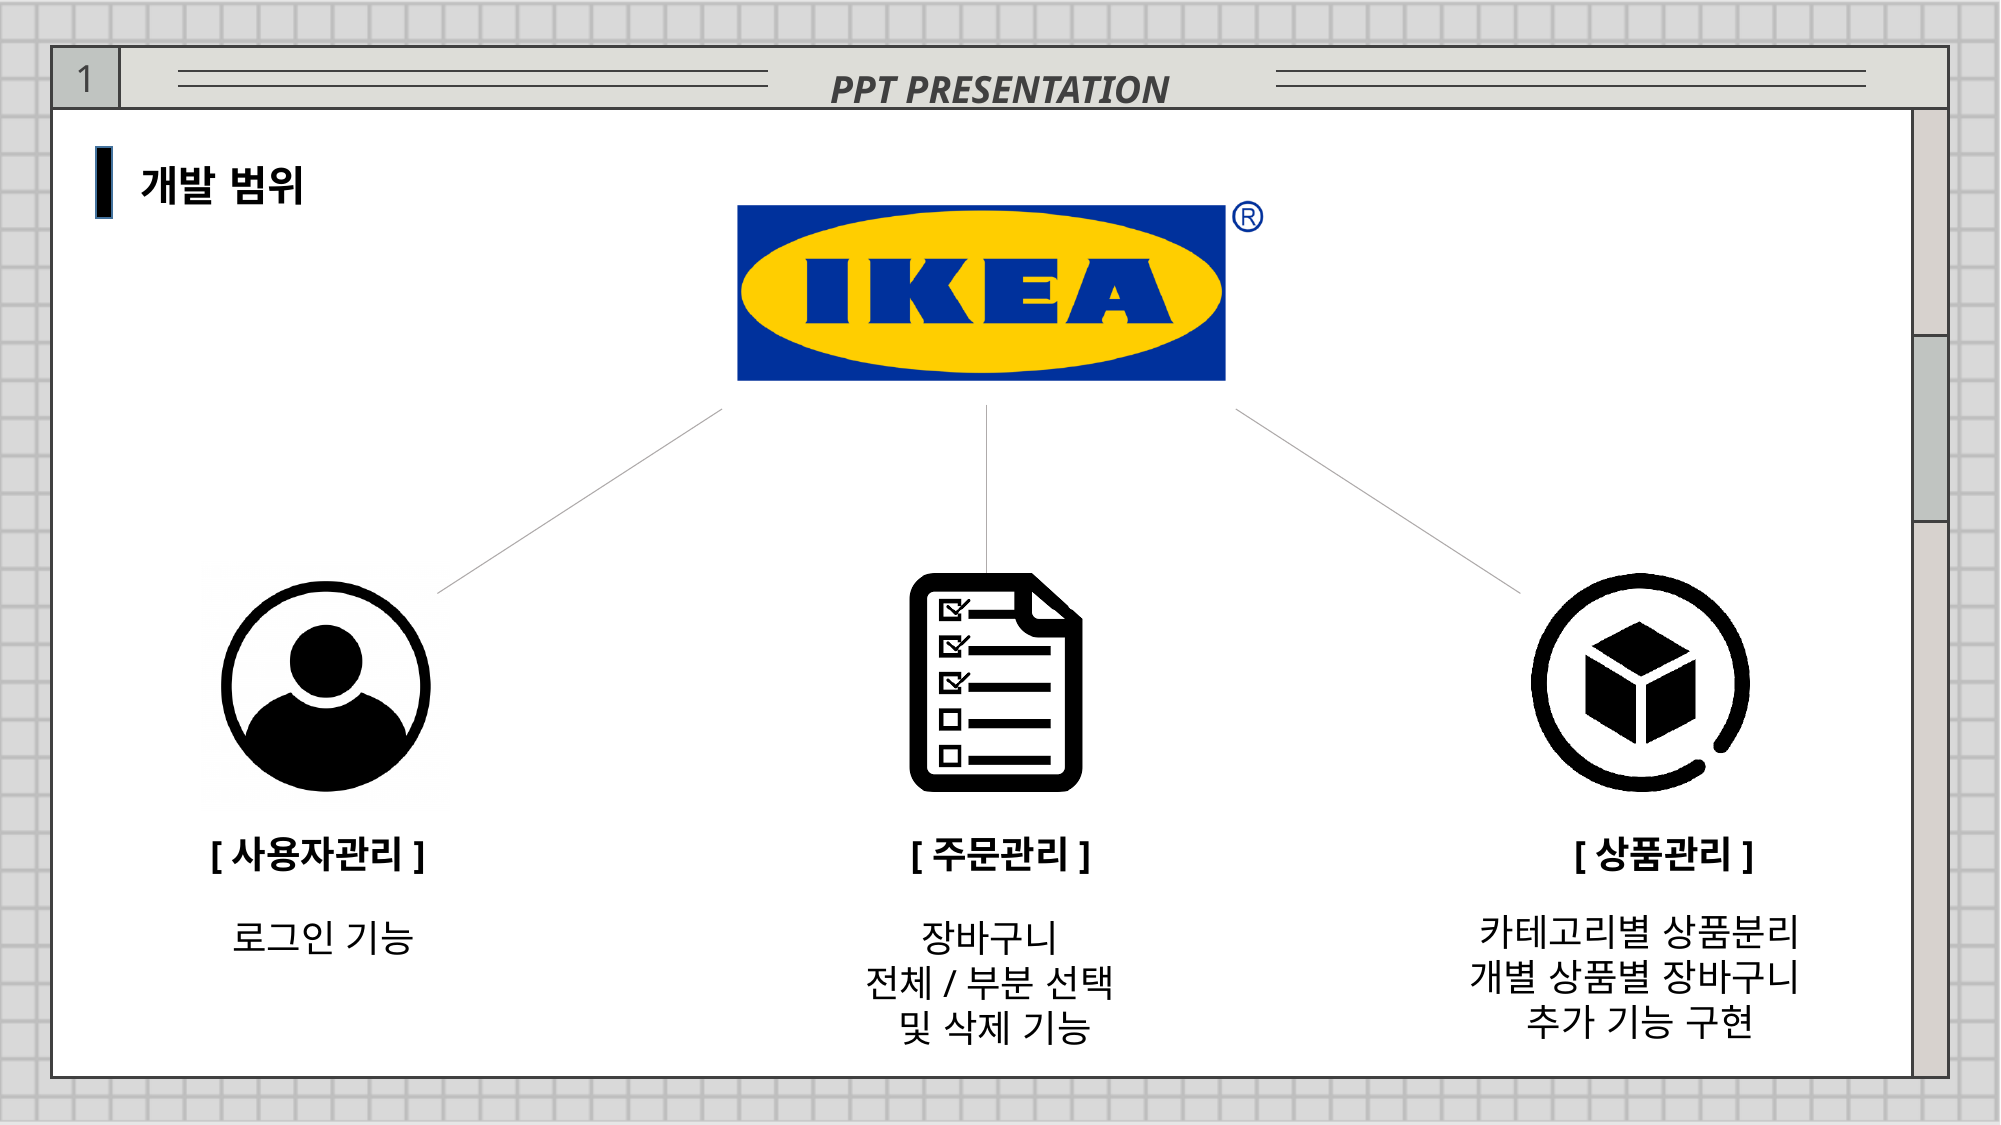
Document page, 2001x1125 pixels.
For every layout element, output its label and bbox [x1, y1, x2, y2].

text_box [51, 46, 1949, 1078]
text_box [437, 408, 723, 594]
text_box [1235, 408, 1521, 594]
picture [0, 0, 2001, 1125]
text_box [96, 146, 331, 218]
